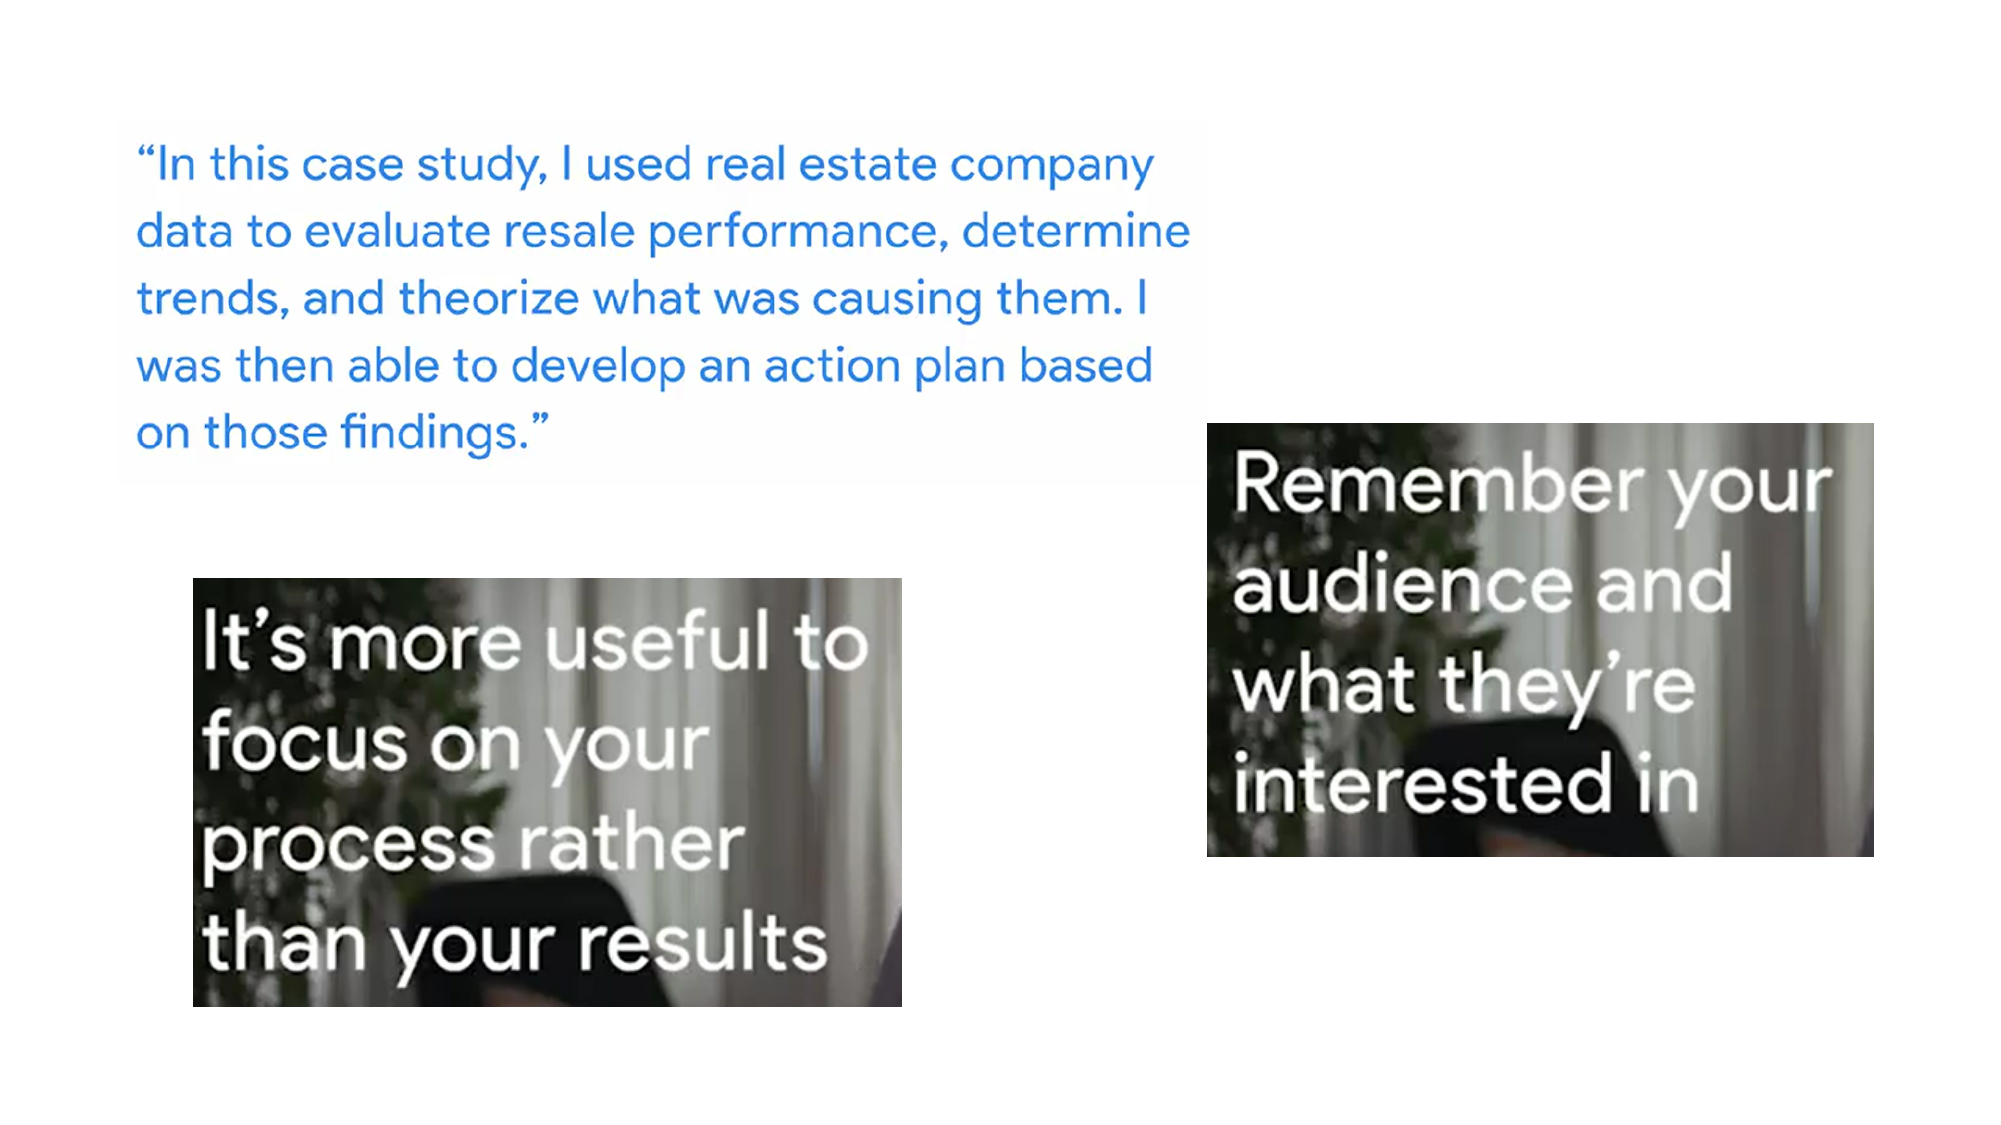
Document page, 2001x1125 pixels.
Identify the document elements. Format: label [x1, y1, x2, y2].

picture [117, 117, 1874, 858]
picture [193, 578, 902, 1008]
